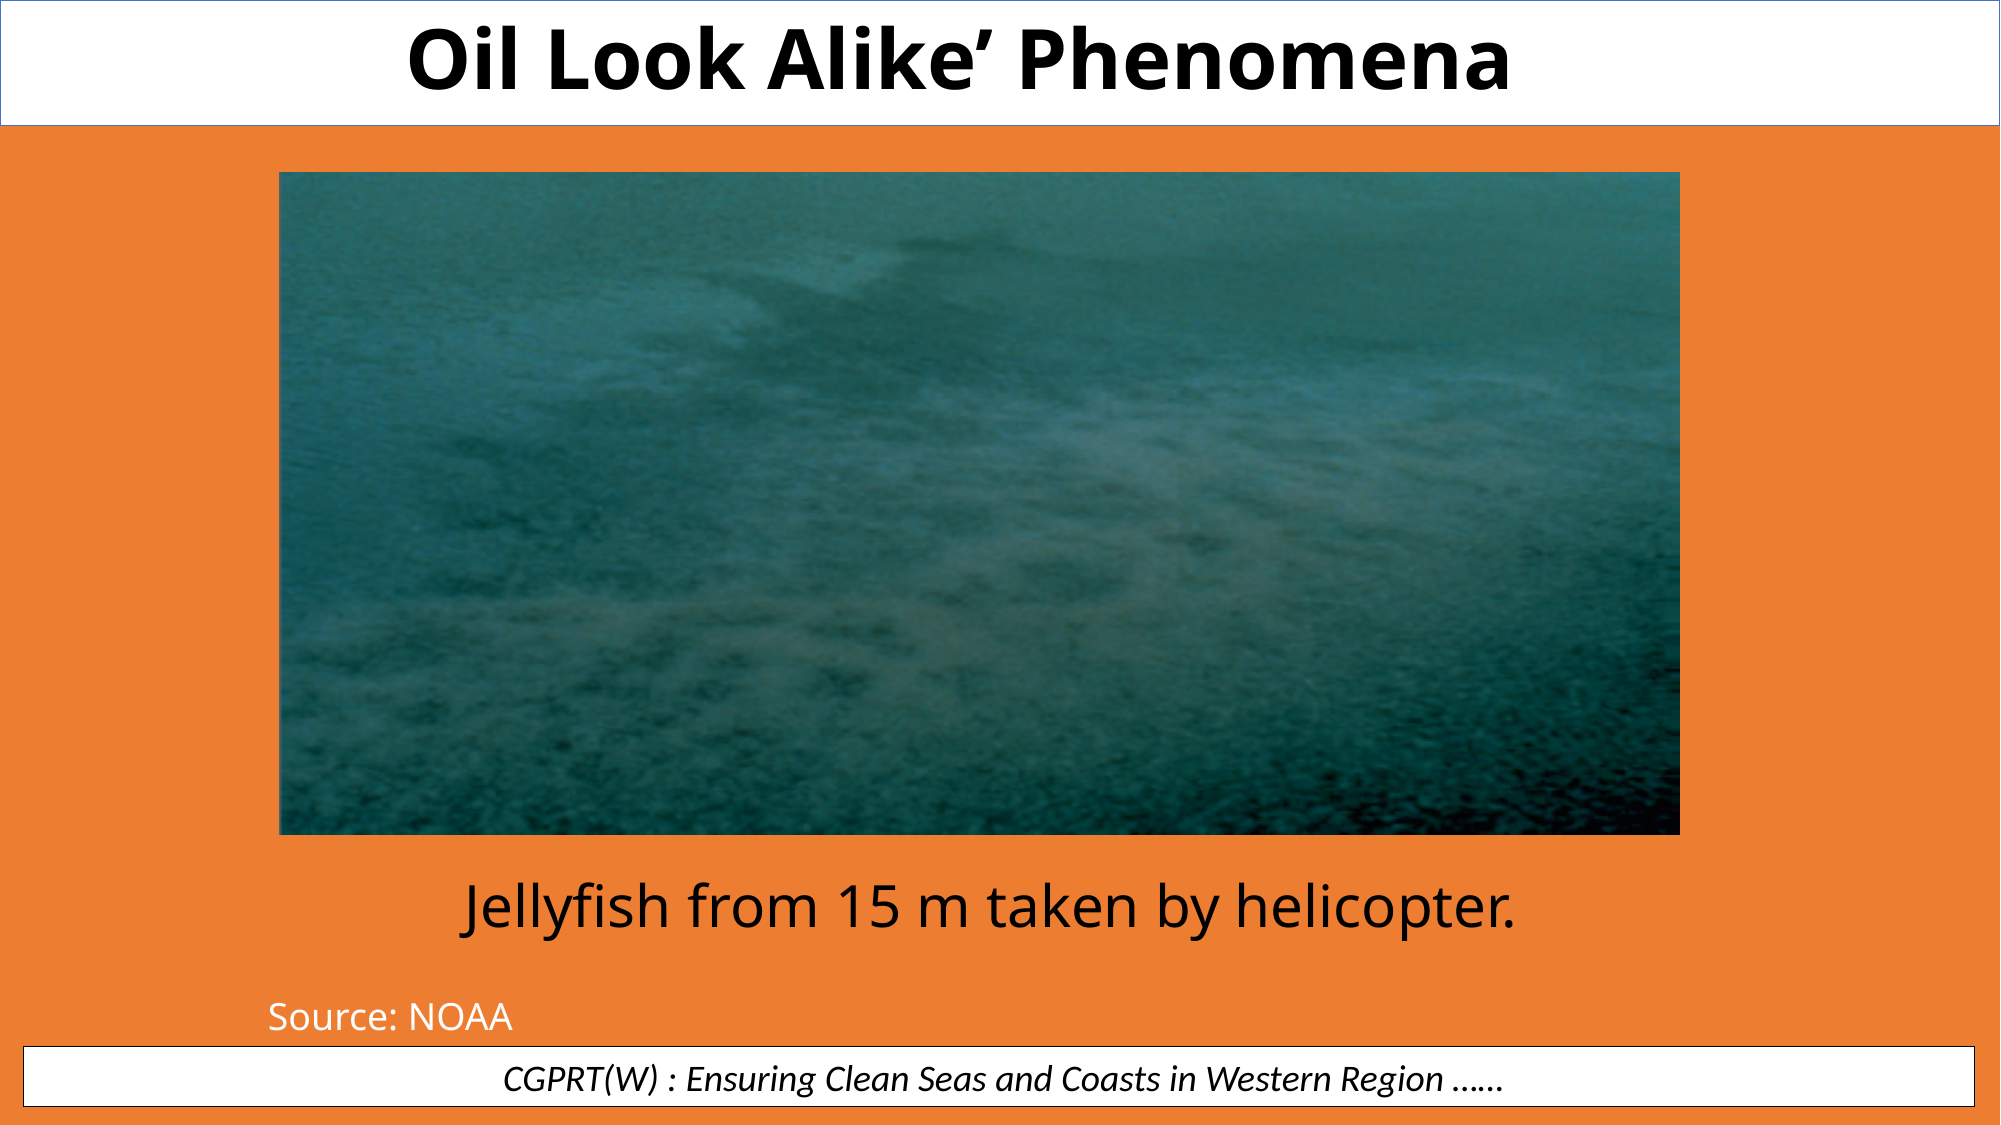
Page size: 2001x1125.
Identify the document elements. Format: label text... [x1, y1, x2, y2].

picture [279, 172, 1680, 835]
text_box Source: NOAA [253, 985, 528, 1046]
text_box [0, 0, 2000, 126]
text_box CGPRT(W) : Ensuring Clean Seas and Coasts in Western Region …… [23, 1046, 1975, 1107]
text_box Oil Look Alike’ Phenomena [276, 10, 1665, 103]
text_box Jellyfish from 15 m taken by helicopter. [243, 869, 1739, 982]
